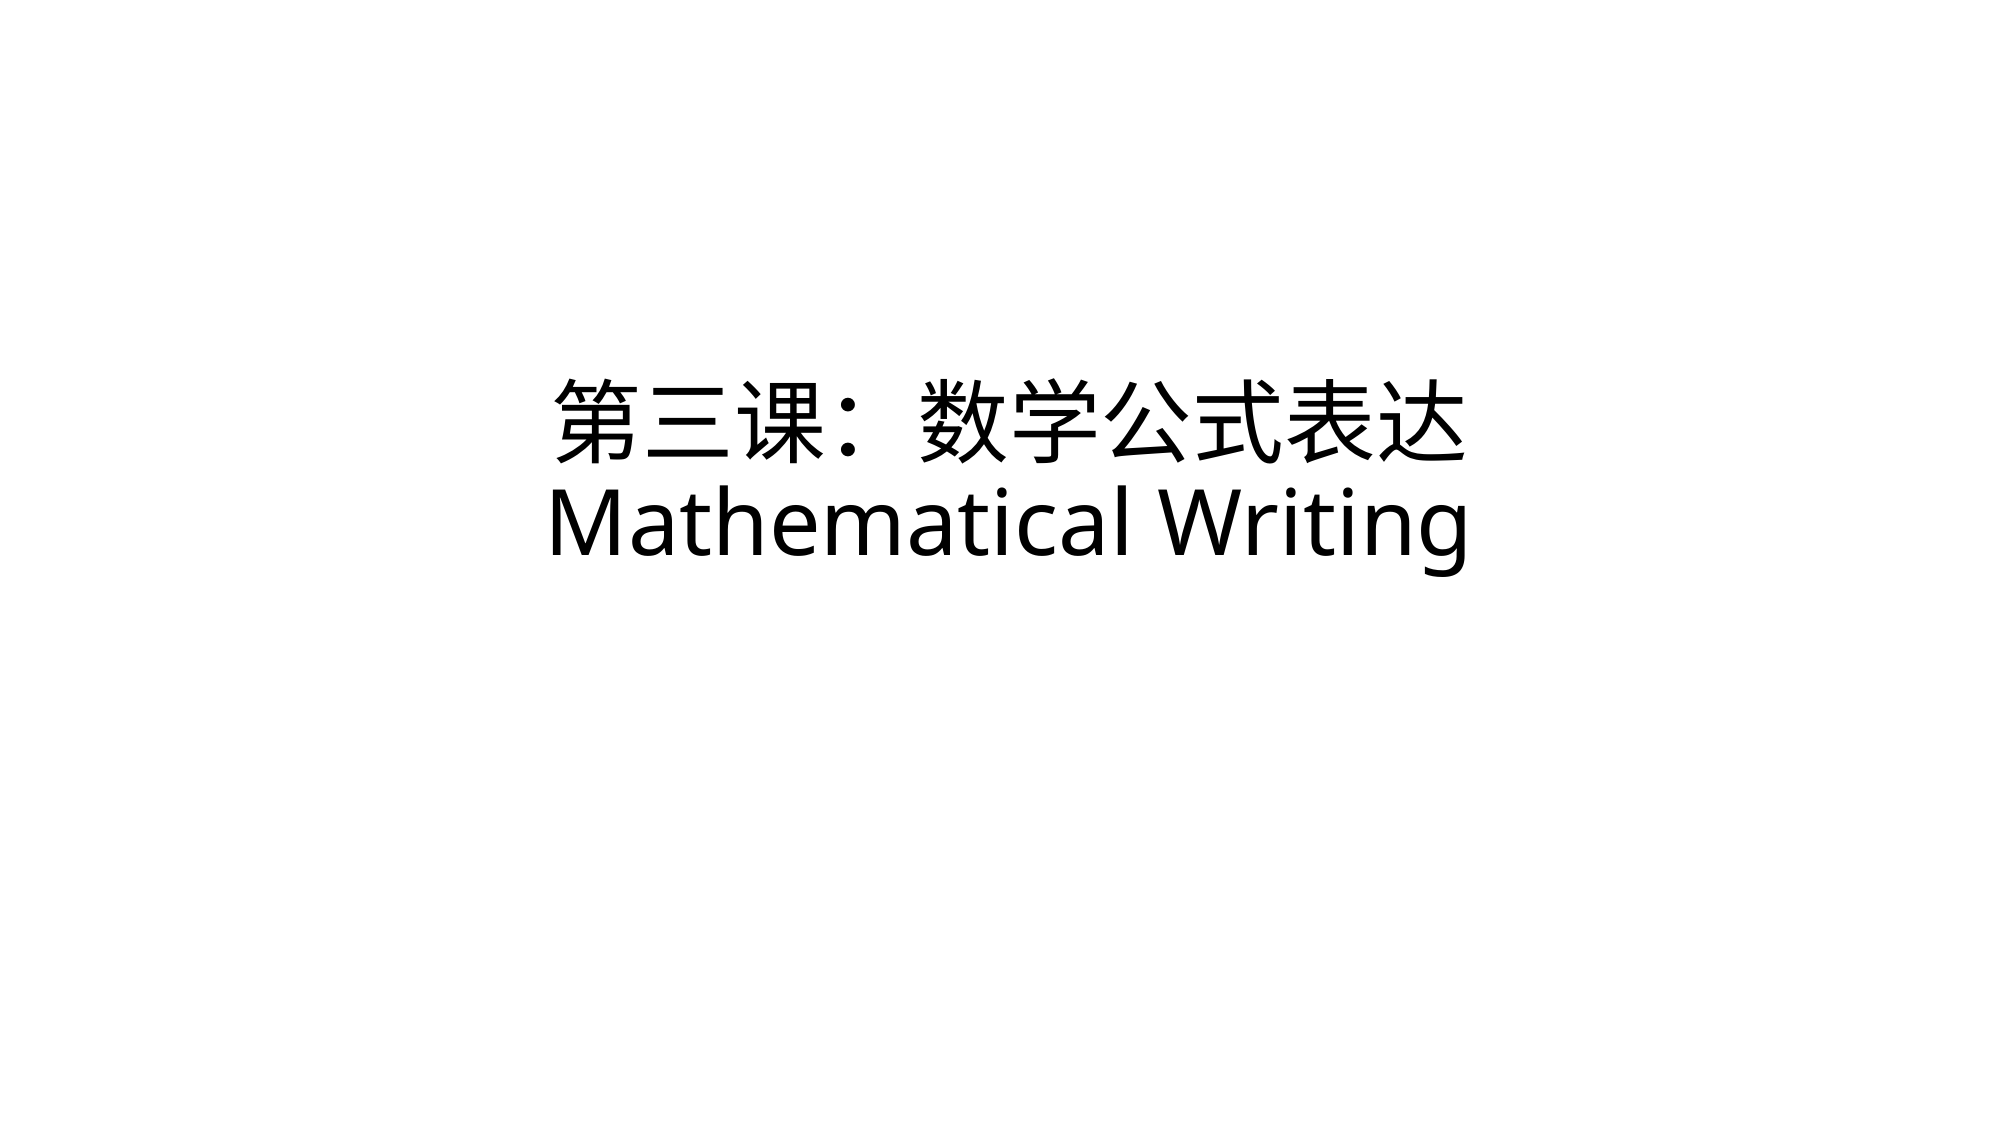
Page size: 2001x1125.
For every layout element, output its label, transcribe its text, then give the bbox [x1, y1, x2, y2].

title 第三课：数学公式表达 Mathematical Writing [146, 367, 1872, 585]
